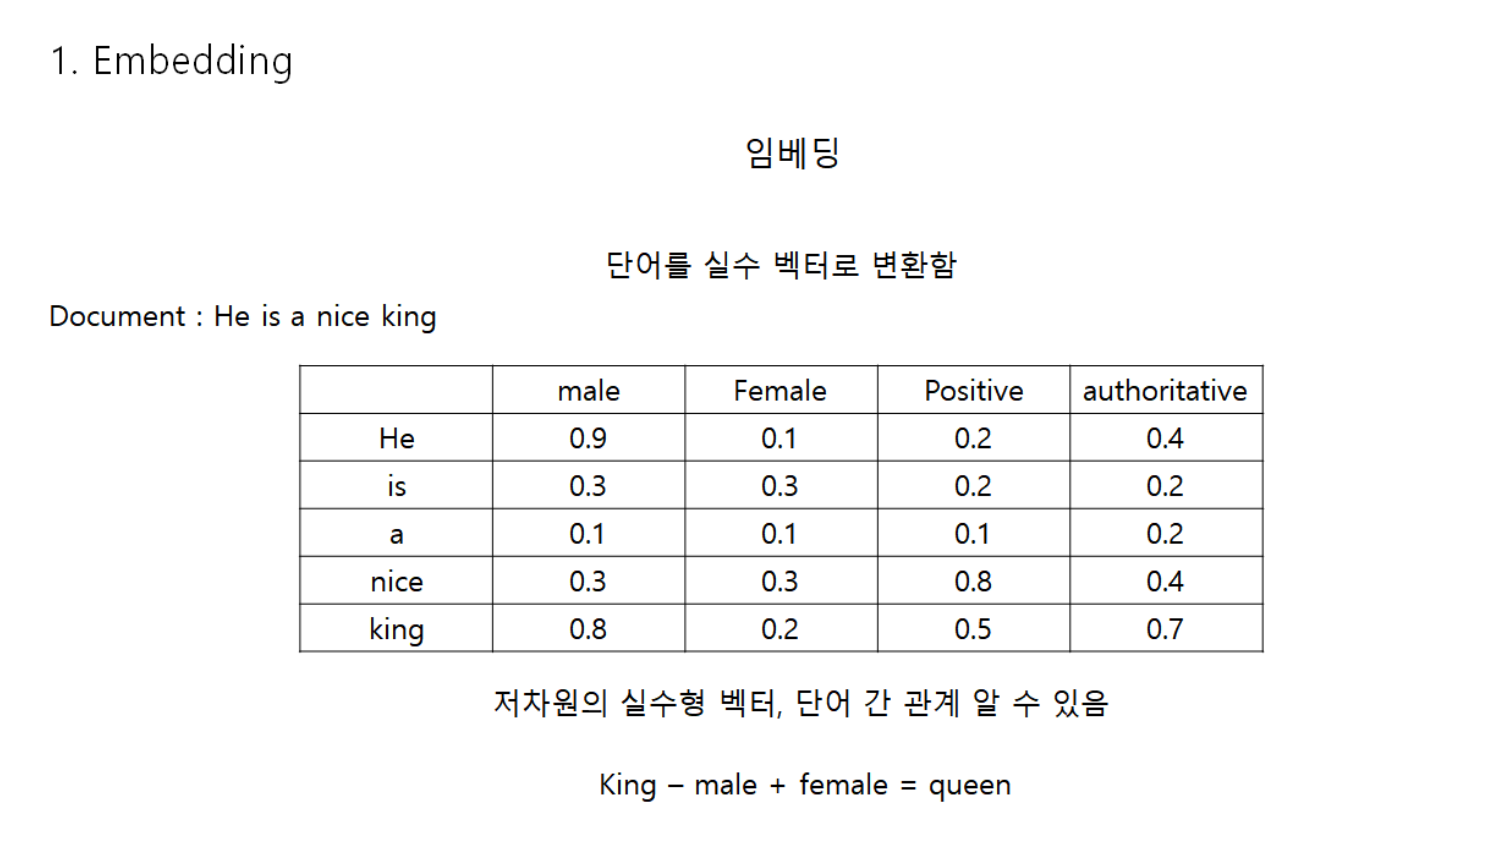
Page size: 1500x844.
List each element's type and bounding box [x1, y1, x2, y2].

picture [24, 24, 1265, 819]
